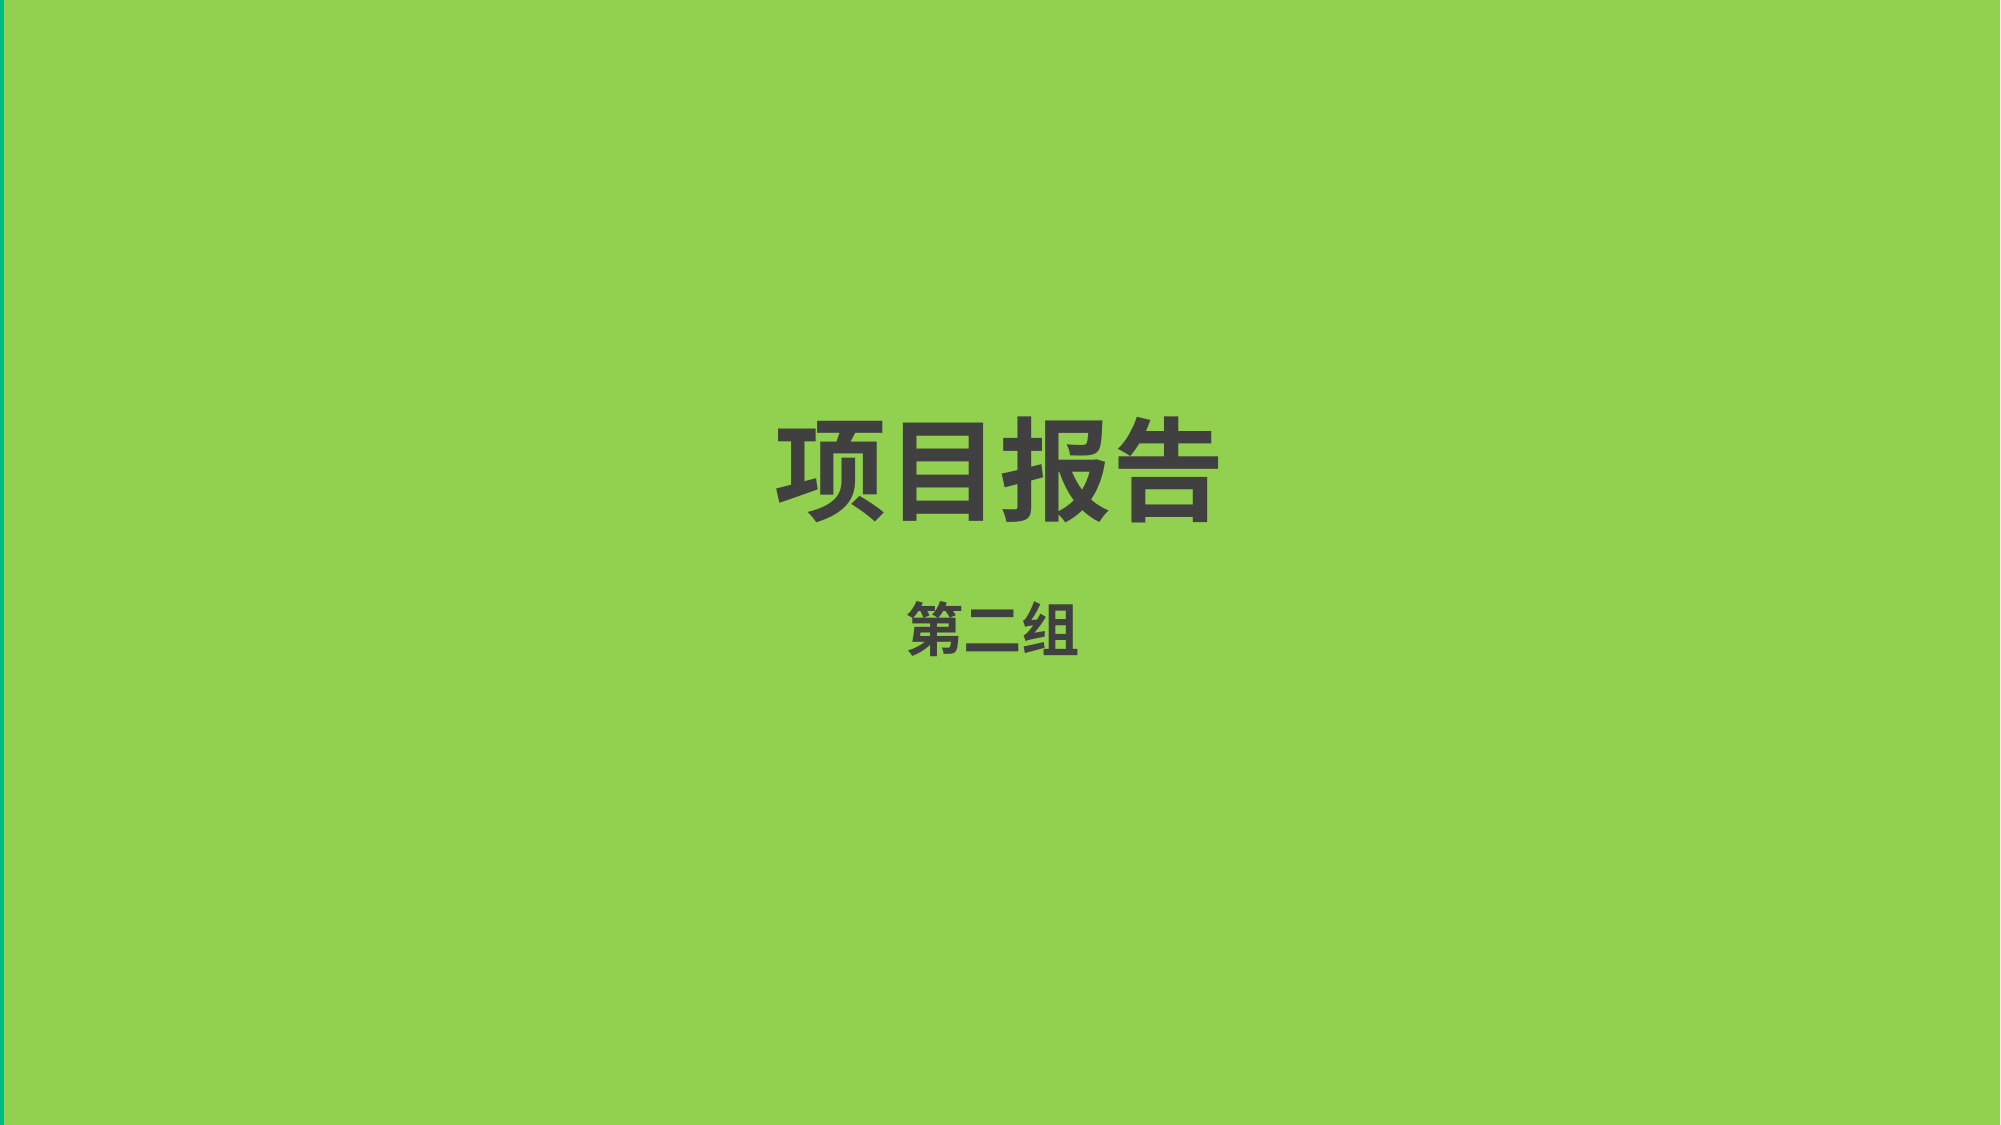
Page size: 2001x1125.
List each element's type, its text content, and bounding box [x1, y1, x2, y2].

text_box 第二组 [745, 585, 1240, 671]
text_box [3, 0, 2000, 1125]
text_box 项目报告 [759, 392, 1240, 542]
